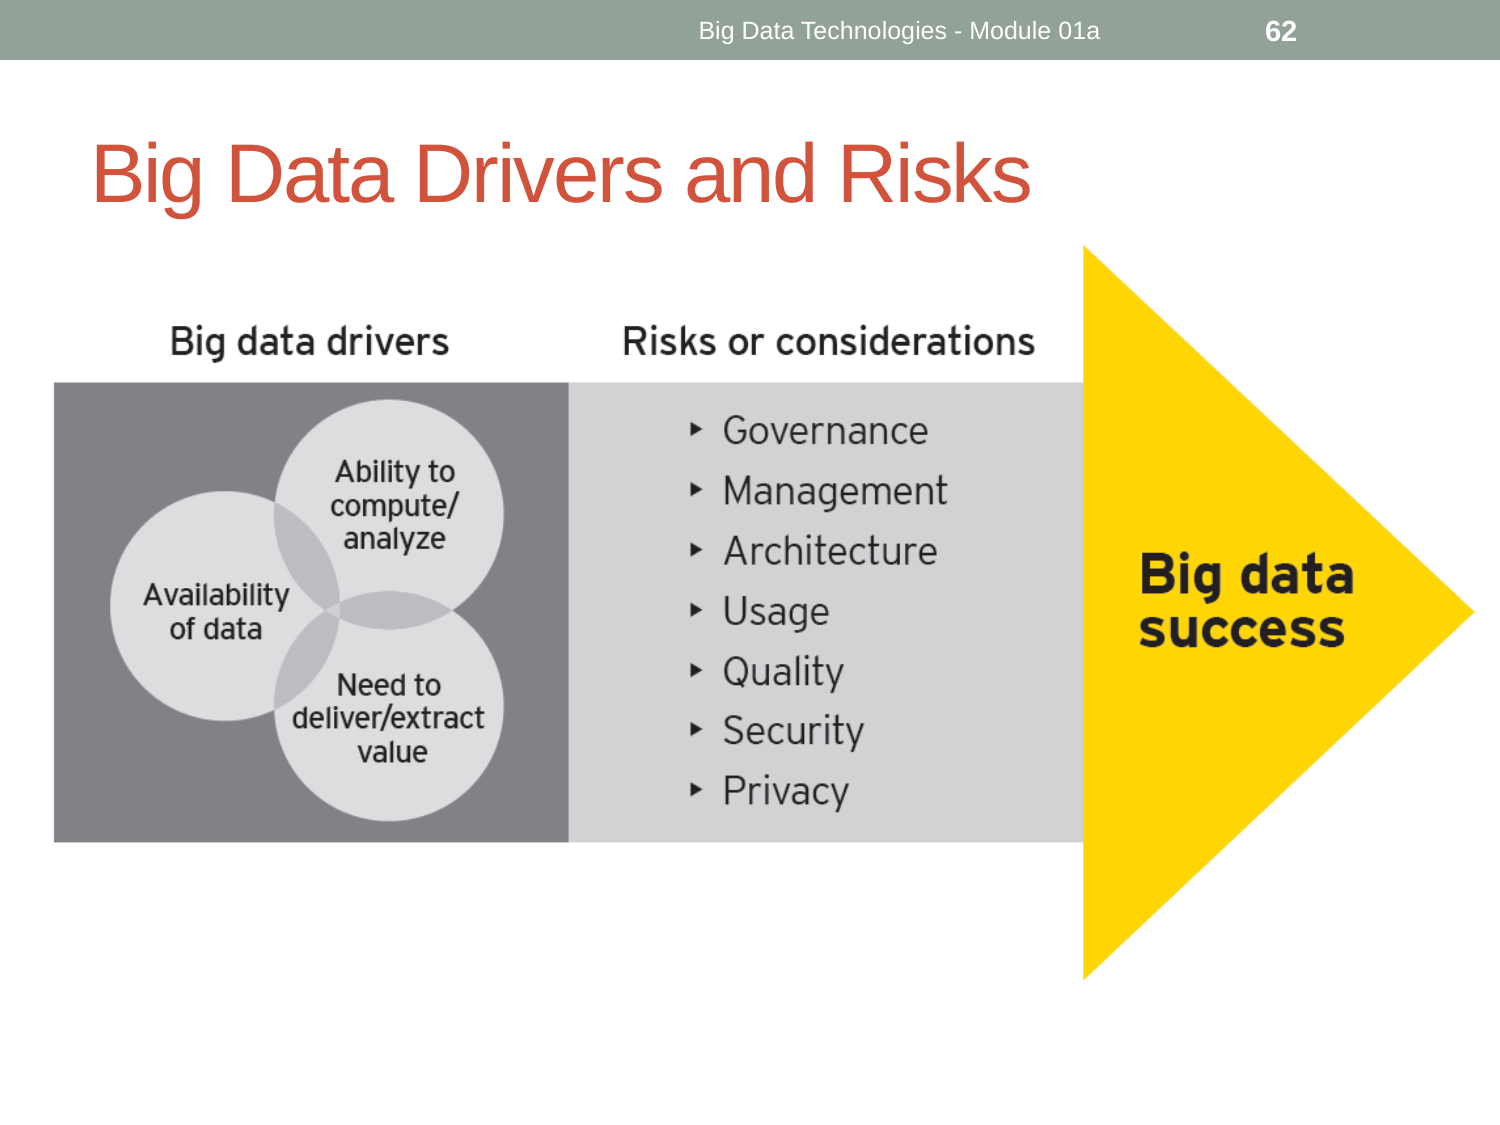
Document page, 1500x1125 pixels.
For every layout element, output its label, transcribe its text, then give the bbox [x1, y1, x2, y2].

title Big Data Drivers and Risks [75, 87, 1425, 225]
slide_number 62 [1250, 3, 1425, 57]
footer Big Data Technologies - Module 01a [562, 3, 1238, 57]
picture [24, 228, 1488, 988]
